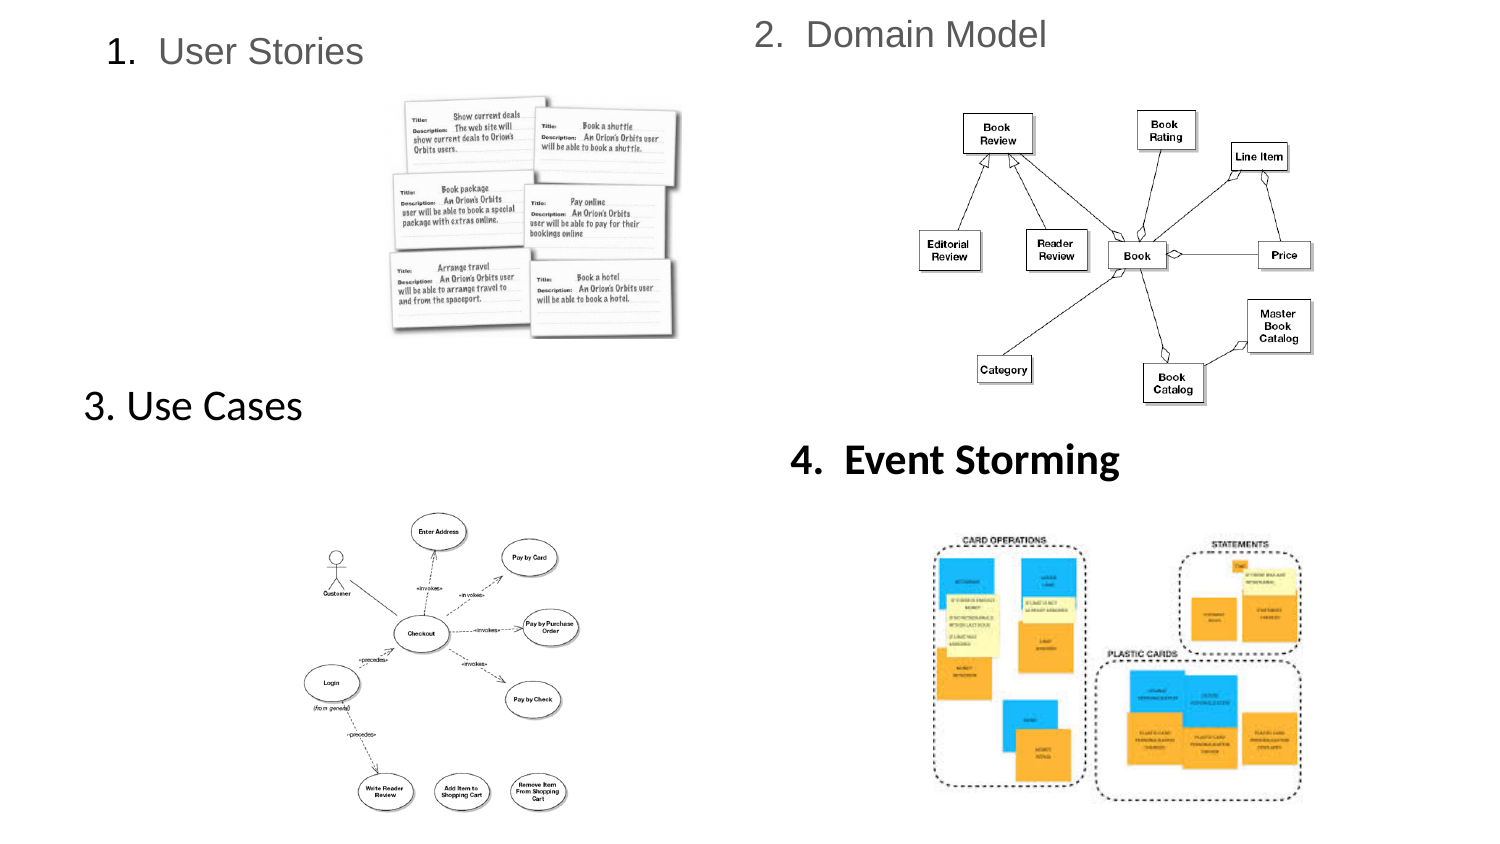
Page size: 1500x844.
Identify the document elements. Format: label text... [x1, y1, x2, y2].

text_box 4. Event Storming [775, 421, 1500, 525]
text_box 3. Use Cases [71, 377, 834, 501]
picture [932, 533, 1303, 804]
picture [385, 94, 682, 339]
list User Stories [71, 26, 697, 151]
text_box 2. Domain Model [739, 0, 1473, 90]
picture [912, 98, 1324, 413]
picture [277, 500, 595, 815]
